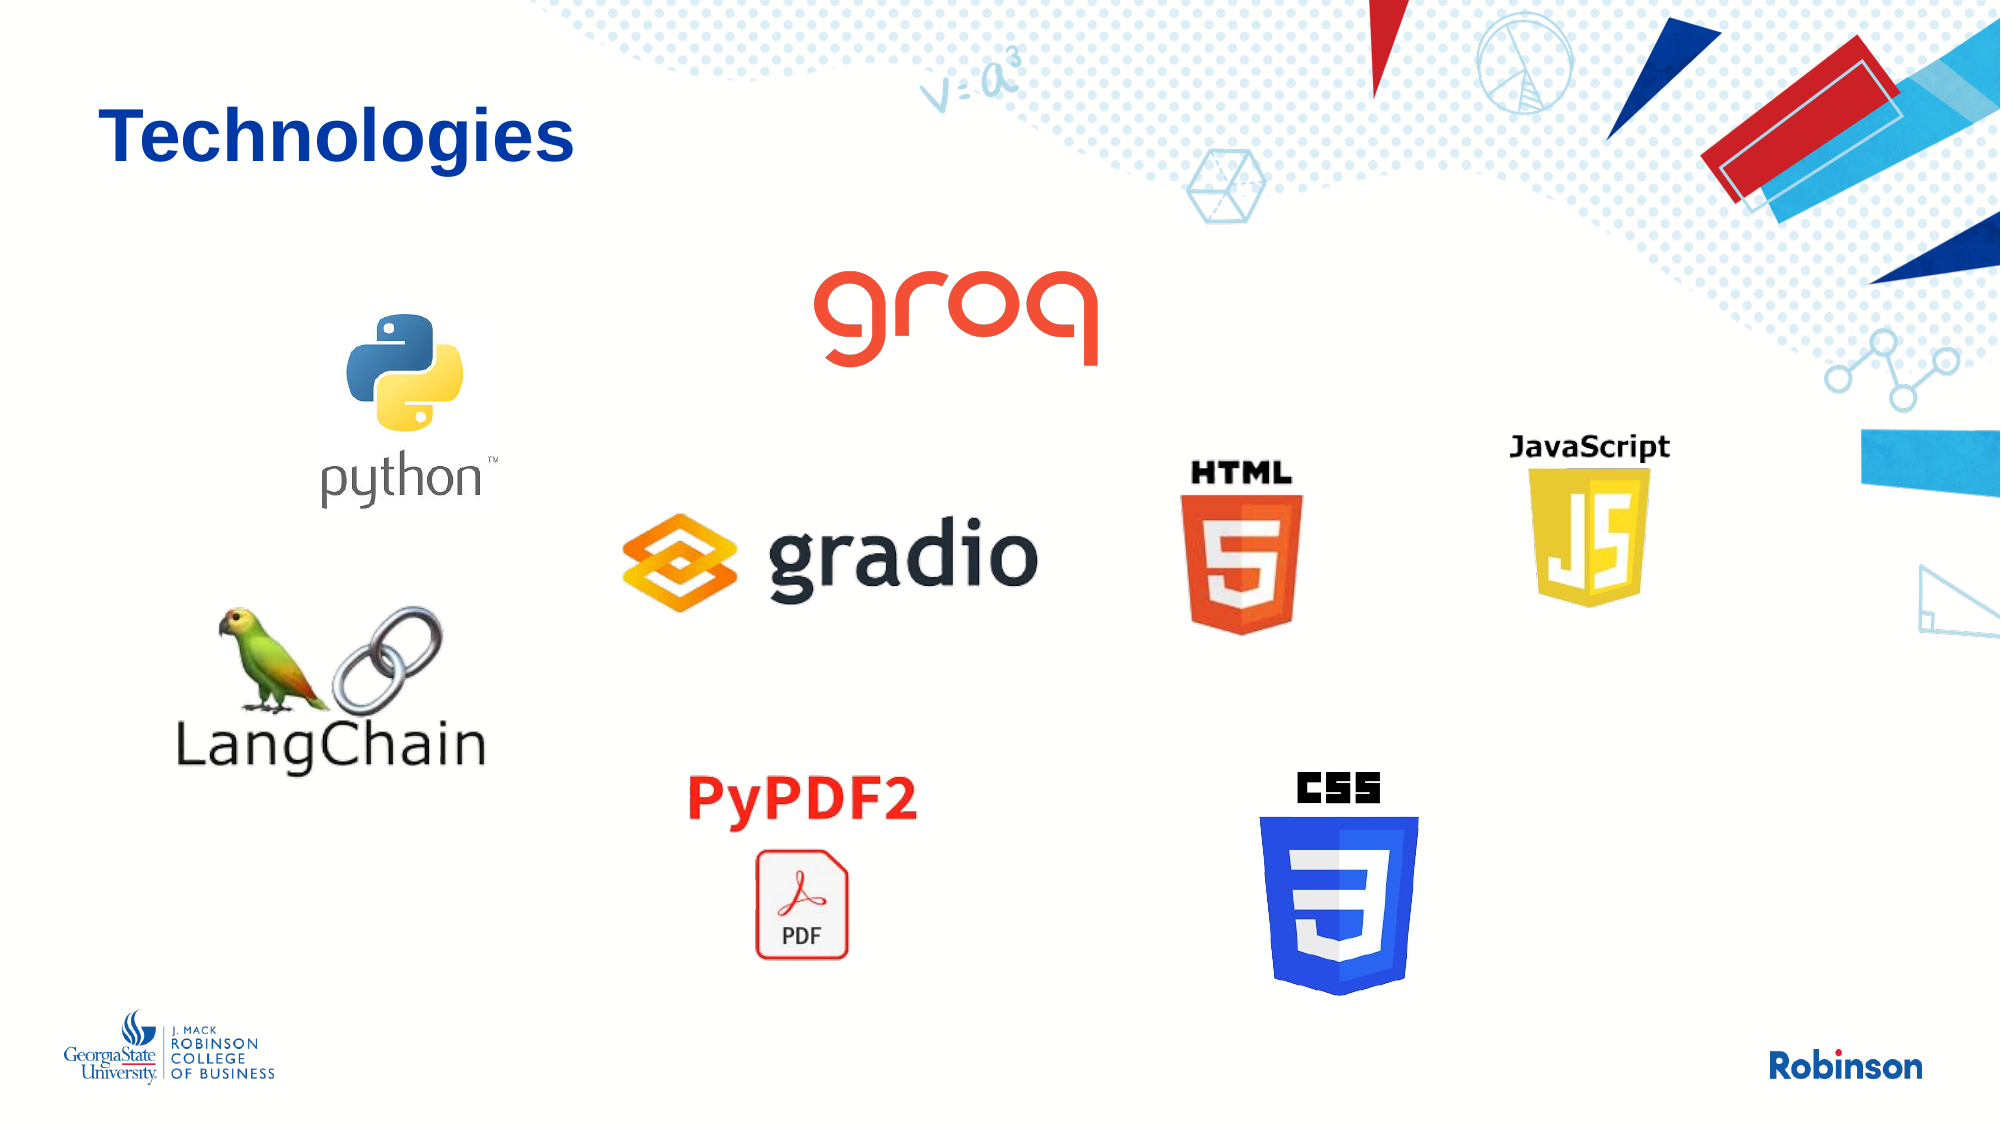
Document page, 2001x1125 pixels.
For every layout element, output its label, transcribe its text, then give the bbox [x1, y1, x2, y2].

title Technologies [98, 95, 1974, 178]
picture [0, 0, 2000, 1125]
